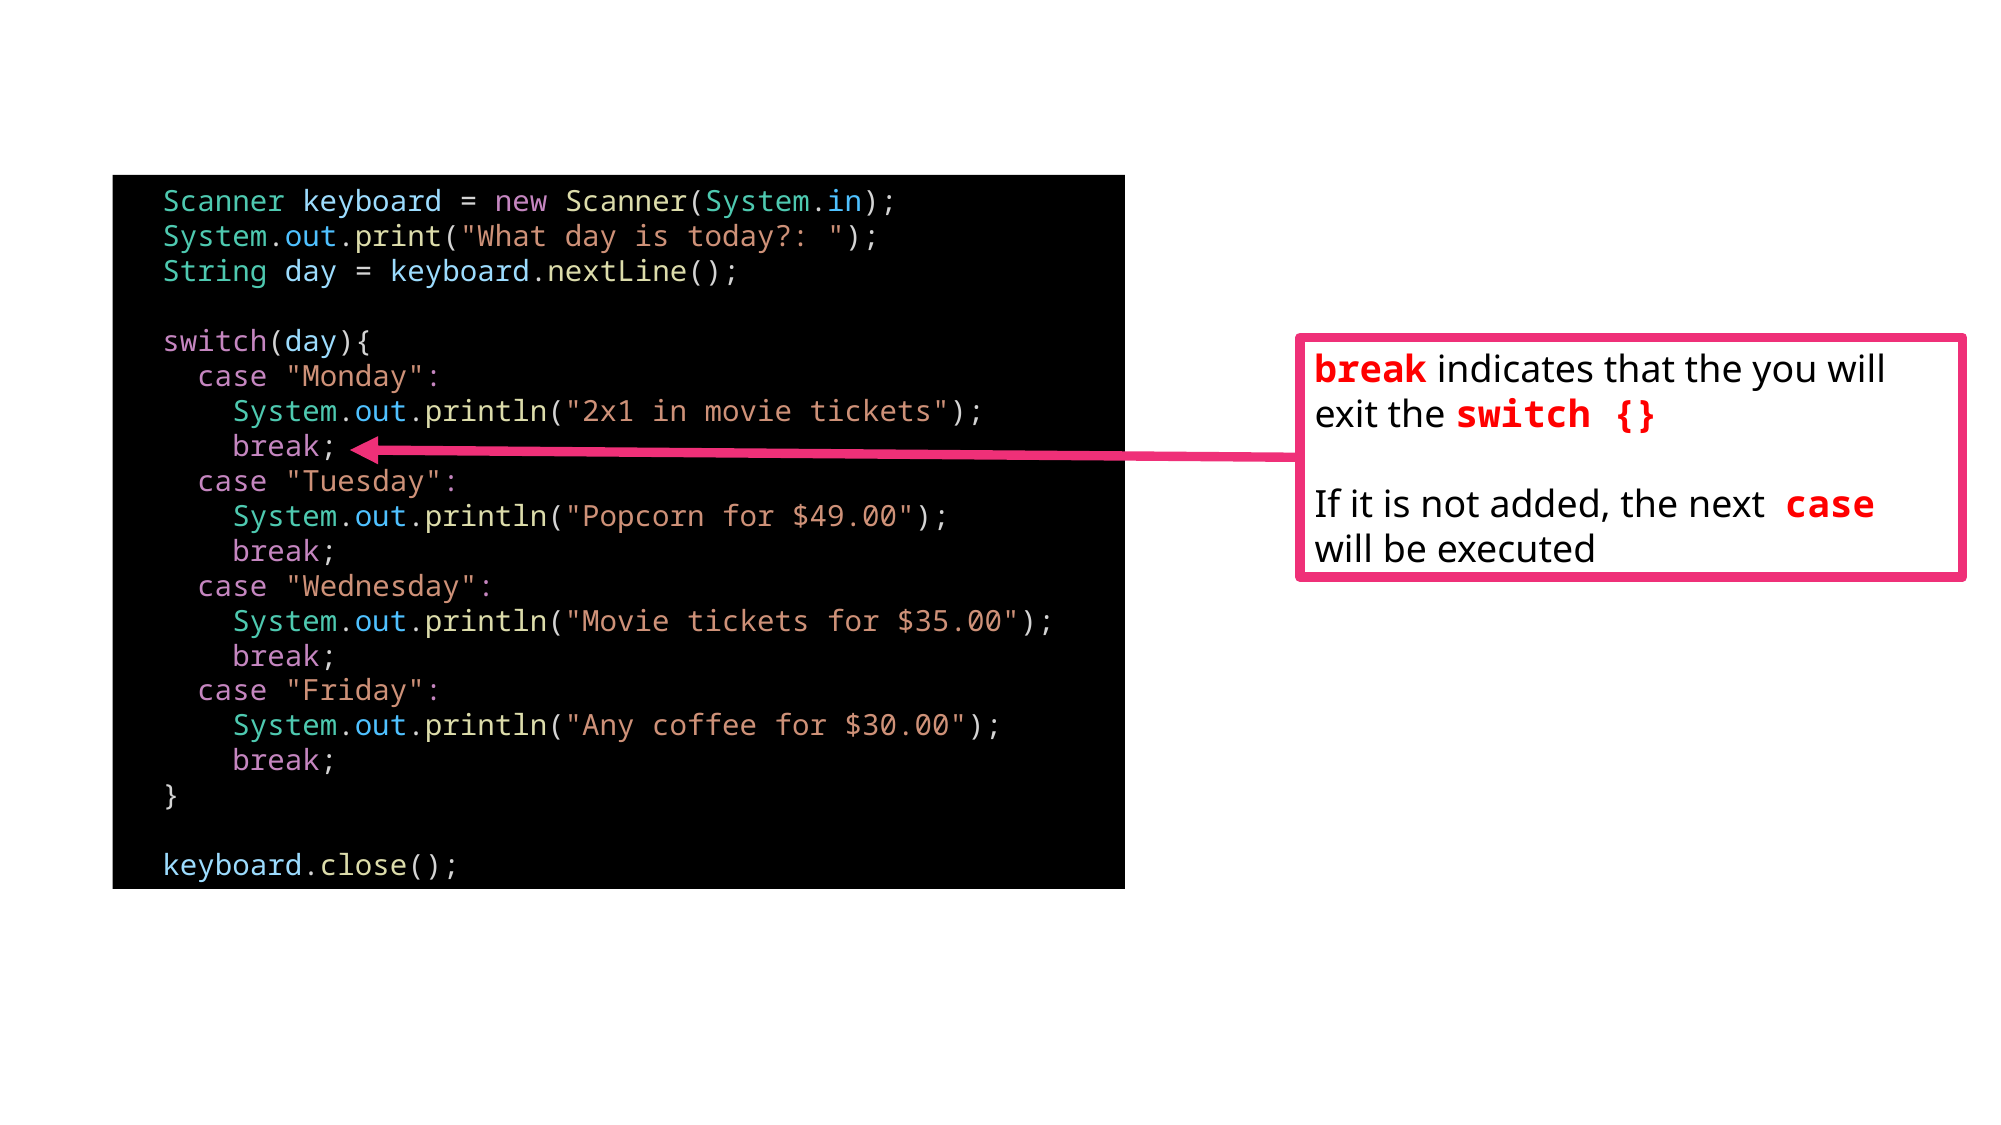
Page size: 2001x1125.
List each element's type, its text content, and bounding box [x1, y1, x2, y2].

text_box break indicates that the you will exit the switch {} If it is not added, the next case will be executed [1299, 337, 1963, 578]
text_box Scanner keyboard = new Scanner(System.in); System.out.print("What day is today?: "); String day = keyboard.nextLine(); switch(day){ case "Monday": System.out.println("2x1 in movie tickets"); break; case "Tuesday": System.out.println("Popcorn for $49.00"); break; case "Wednesday": System.out.println("Movie tickets for $35.00"); break; case "Friday": System.out.println("Any coffee for $30.00"); break; } keyboard.close(); [112, 174, 1125, 889]
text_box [349, 449, 1301, 459]
